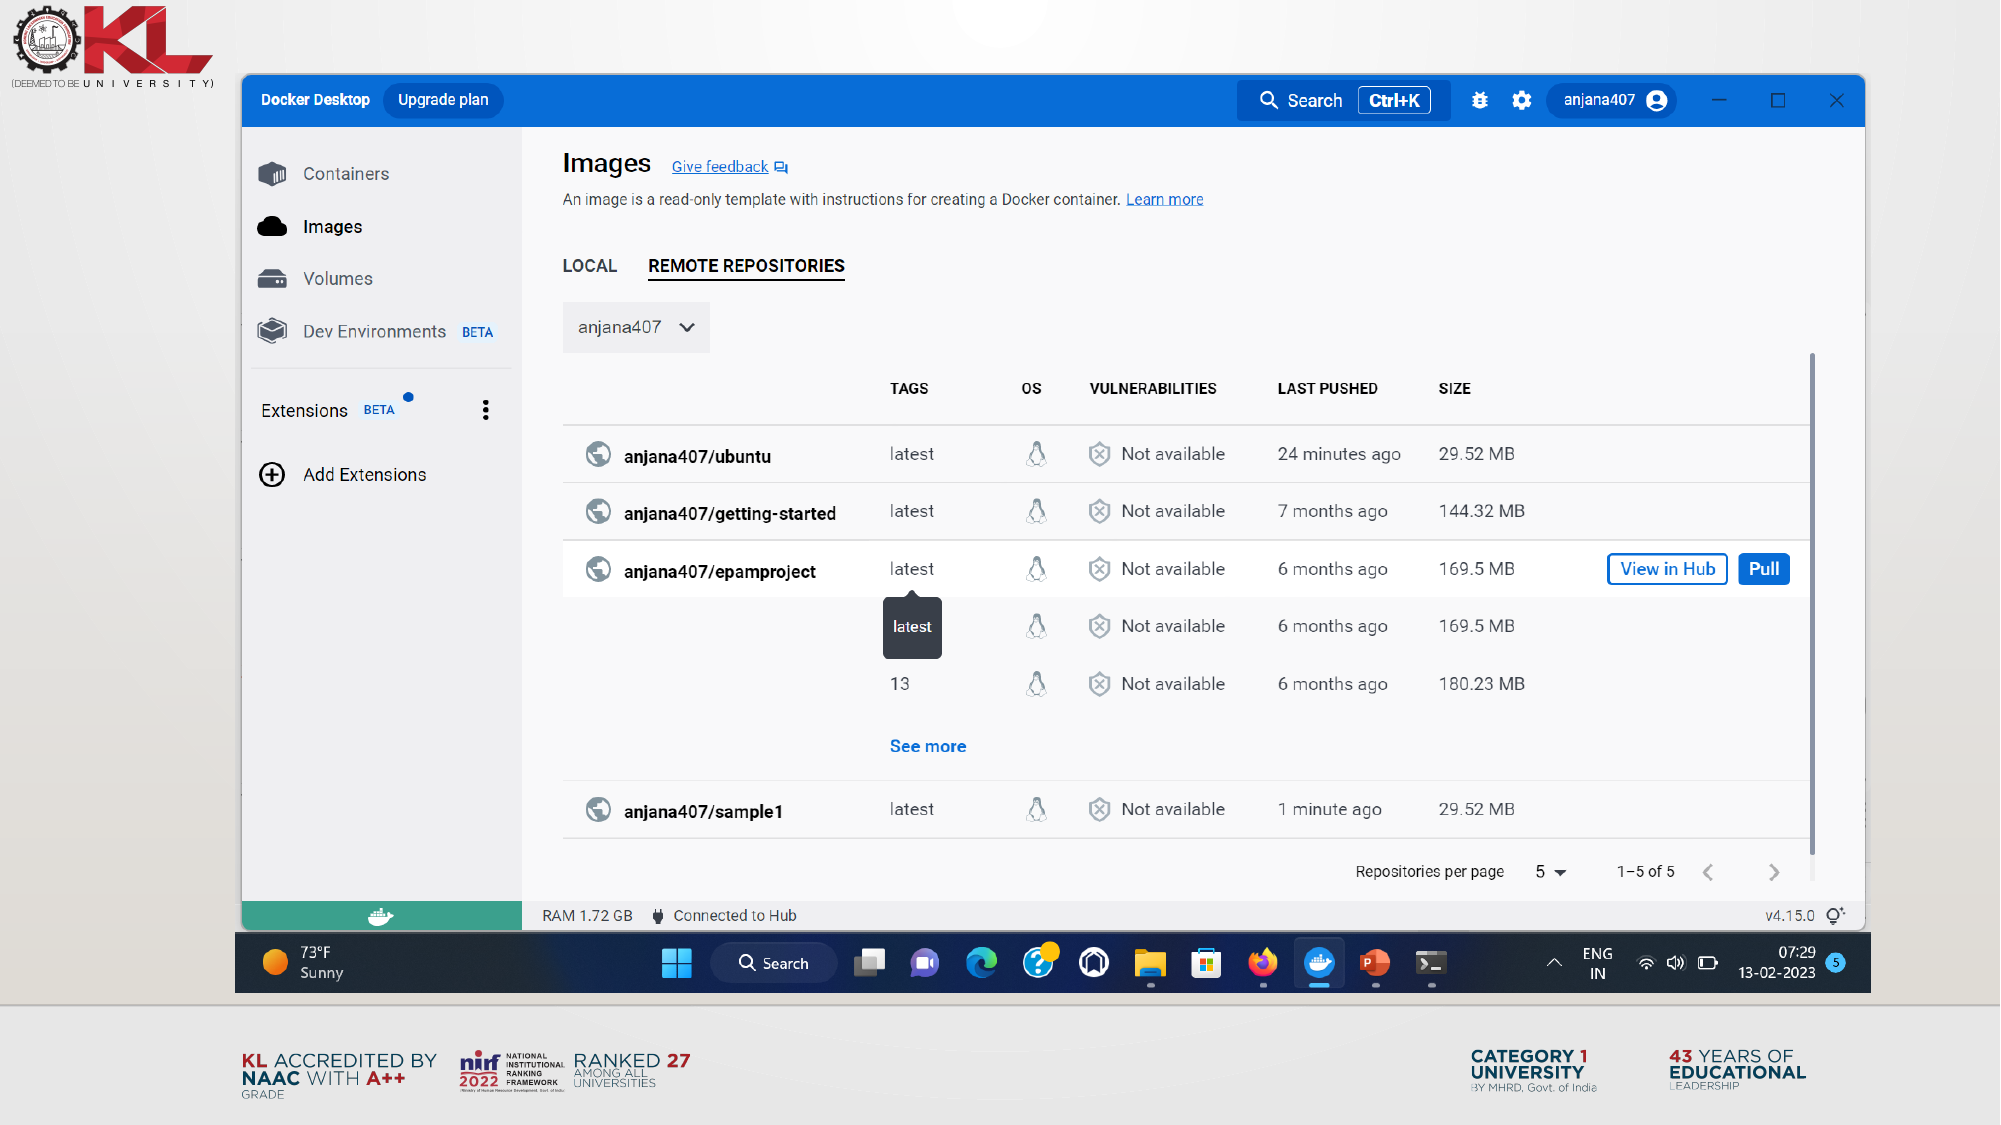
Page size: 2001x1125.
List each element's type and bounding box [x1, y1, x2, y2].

picture [235, 73, 1871, 993]
picture [12, 5, 213, 88]
picture [1447, 1045, 1814, 1101]
picture [238, 1045, 716, 1103]
